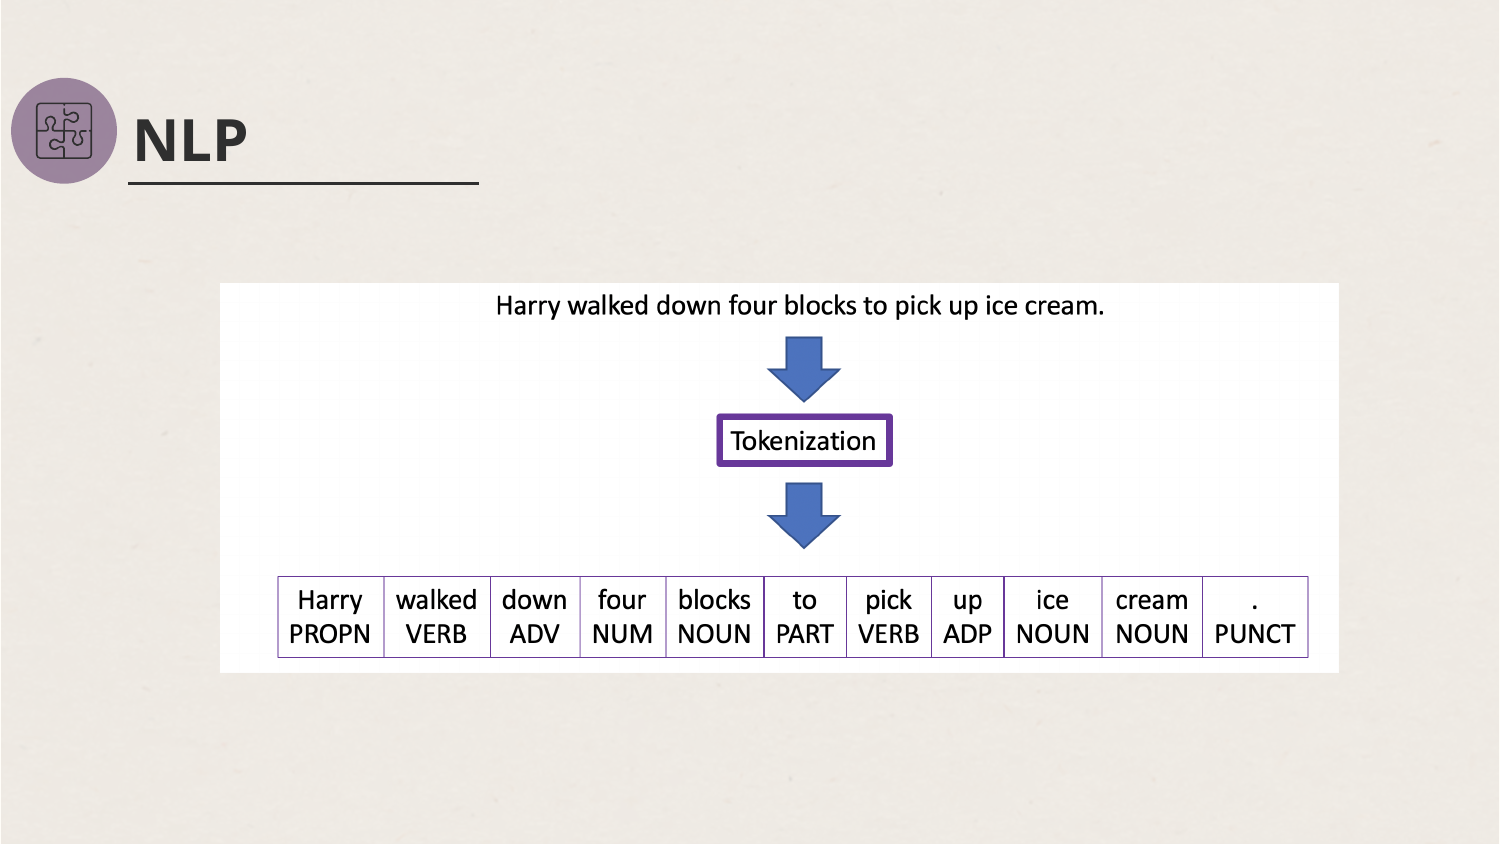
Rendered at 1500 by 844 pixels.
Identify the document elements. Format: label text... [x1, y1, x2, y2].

text_box [35, 102, 93, 159]
picture [1, 0, 1499, 844]
text_box [11, 77, 117, 184]
title NLP [116, 88, 1383, 183]
